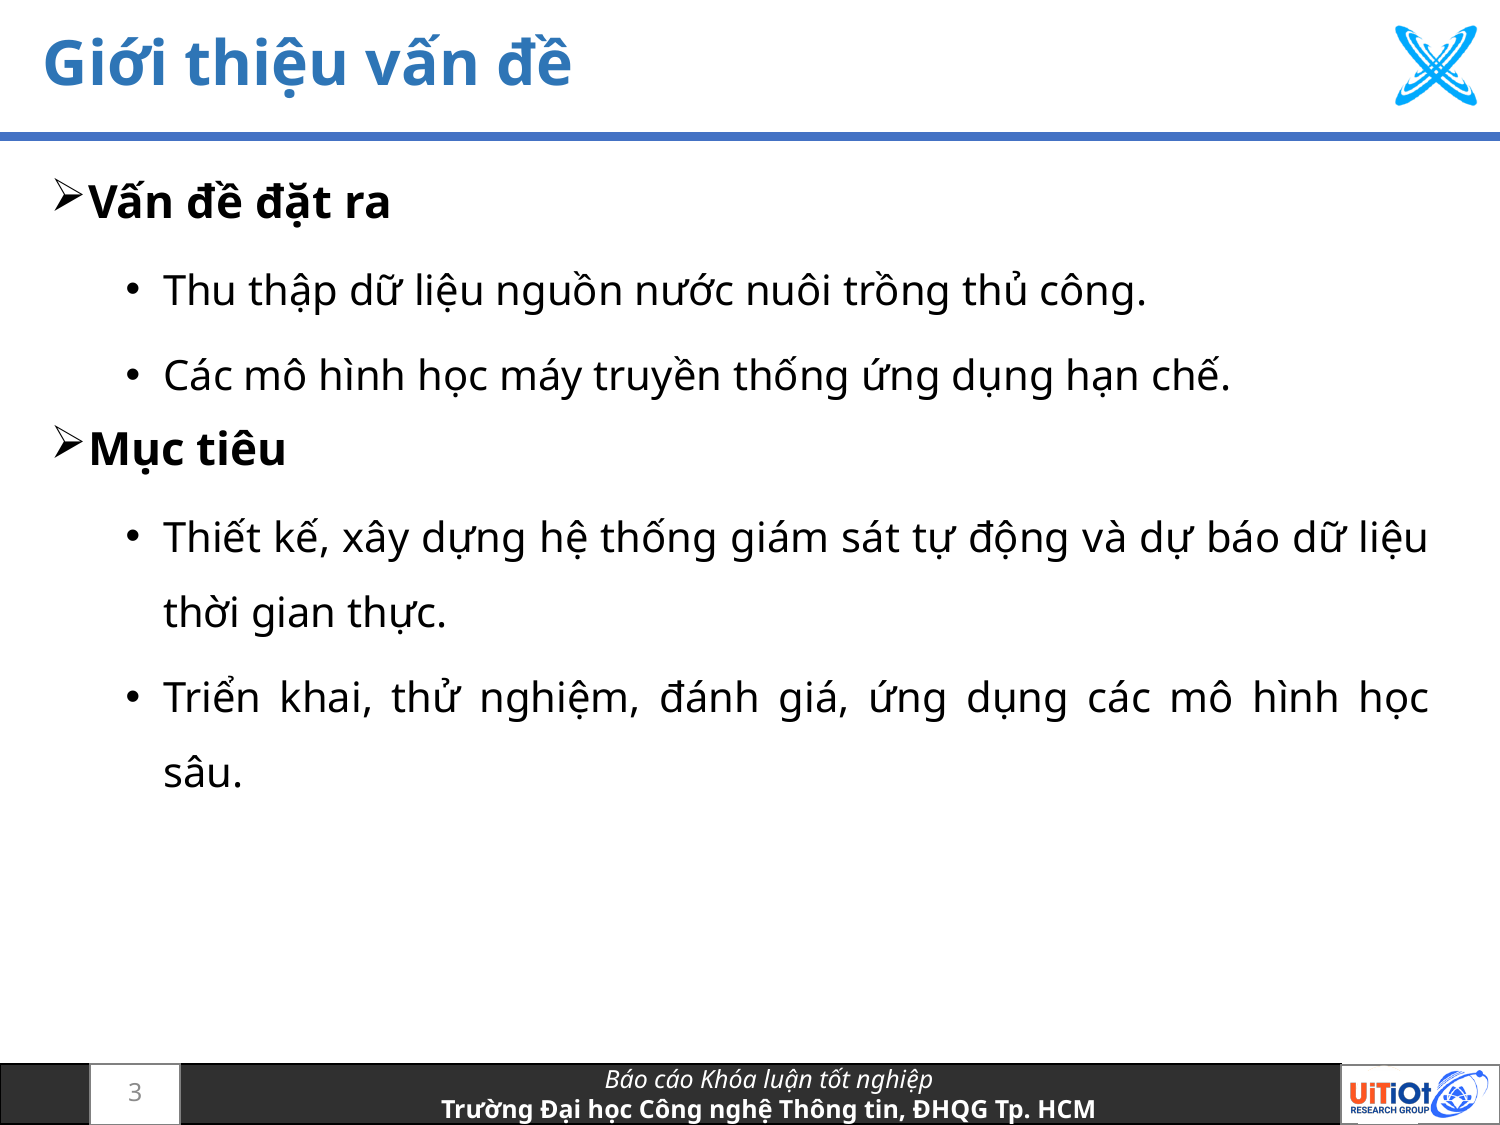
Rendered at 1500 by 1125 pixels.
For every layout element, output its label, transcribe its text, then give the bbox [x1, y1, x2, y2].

picture [1345, 1053, 1495, 1125]
picture [1377, 5, 1493, 125]
title Giới thiệu vấn đề [27, 23, 1376, 108]
list Vấn đề đặt ra Thu thập dữ liệu nguồn nước nuôi trồng thủ công. Các mô hình học máy truyền thống ứng dụng hạn chế. Mục tiêu Thiết kế, xây dựng hệ thống giám sát tự động và dự báo dữ liệu thời gian thực. Triển khai, thử nghiệm, đánh giá, ứng dụng các mô hình học sâu. [35, 165, 1446, 1034]
slide_number 3 [101, 1063, 169, 1124]
